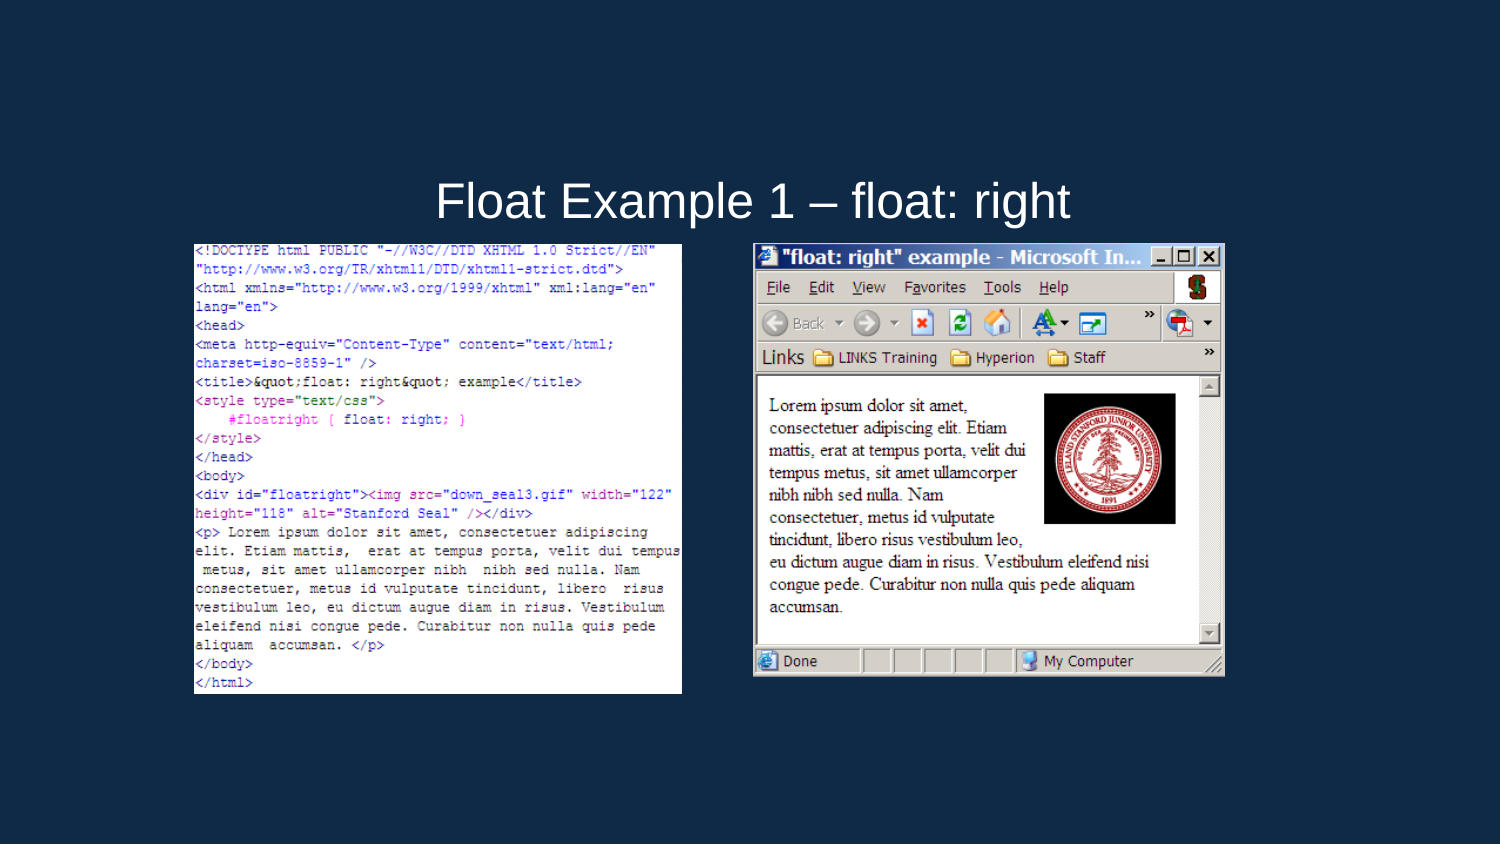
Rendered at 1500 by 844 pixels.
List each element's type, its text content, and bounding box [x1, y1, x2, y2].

picture [193, 243, 683, 694]
title Float Example 1 – float: right [175, 153, 1332, 233]
picture [752, 243, 1225, 677]
